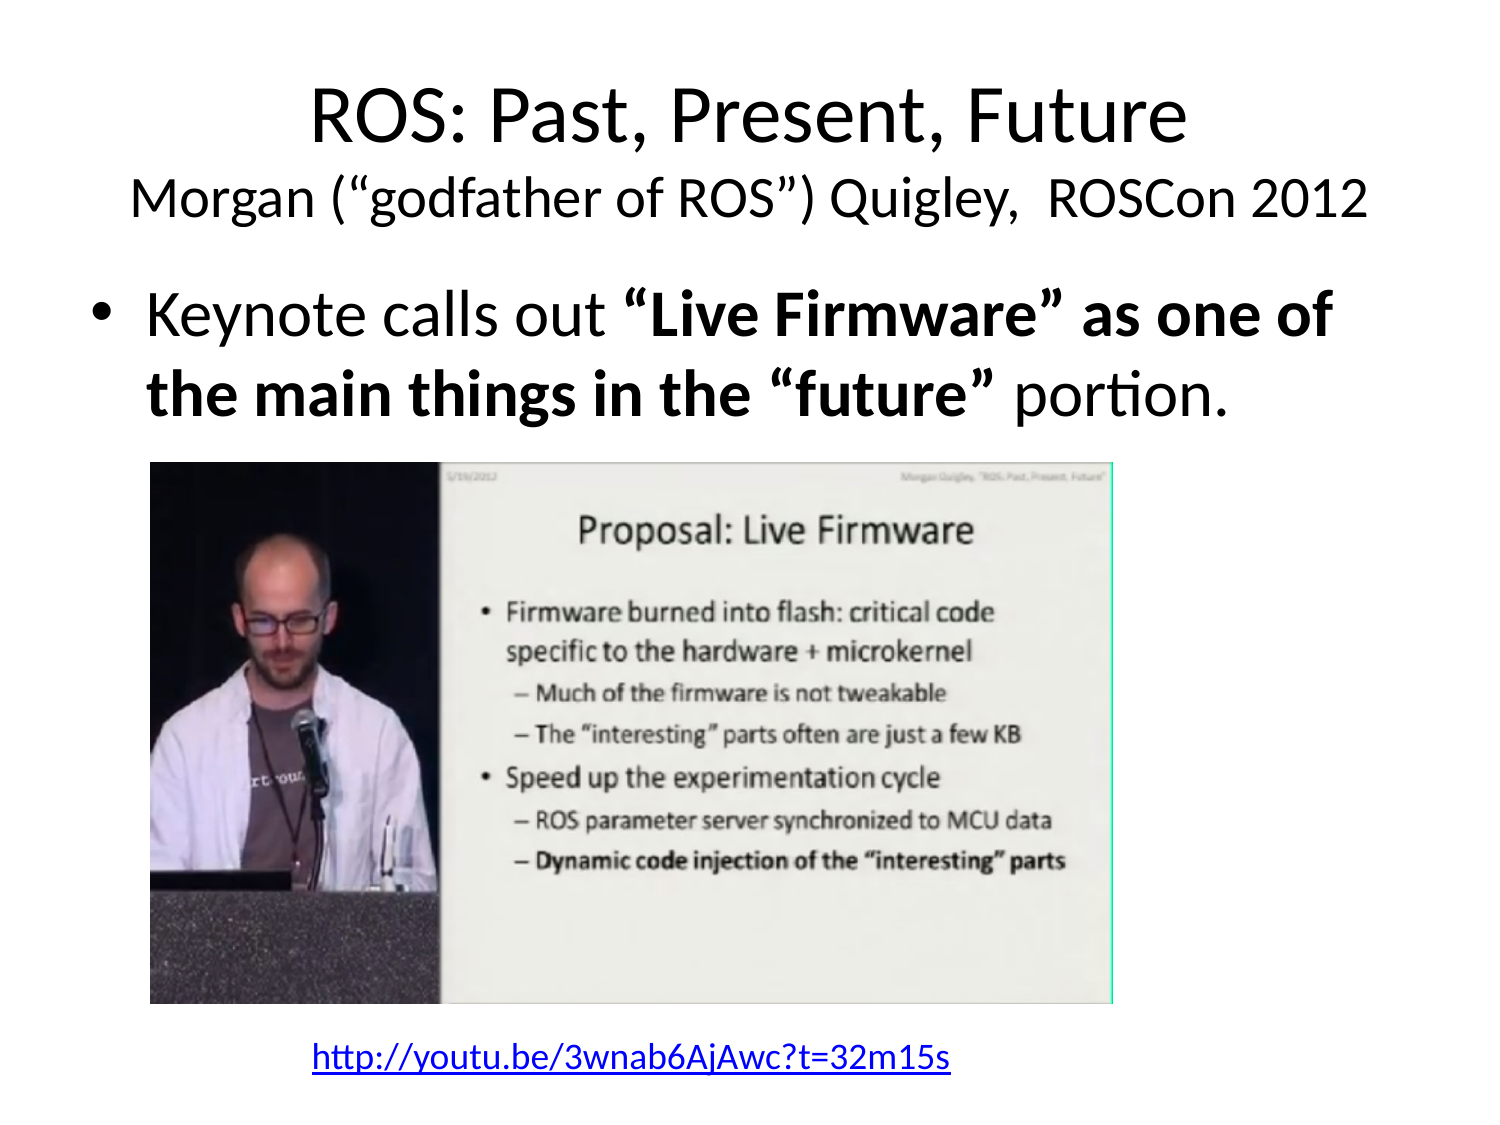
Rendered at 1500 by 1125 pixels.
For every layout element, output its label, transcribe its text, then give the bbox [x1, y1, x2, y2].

title ROS: Past, Present, Future Morgan (“godfather of ROS”) Quigley, ROSCon 2012 [75, 50, 1425, 238]
list Keynote calls out “Live Firmware” as one of the main things in the “future” portion. [75, 262, 1425, 1005]
text_box http://youtu.be/3wnab6AjAwc?t=32m15s [296, 1024, 966, 1085]
picture [149, 462, 1113, 1004]
